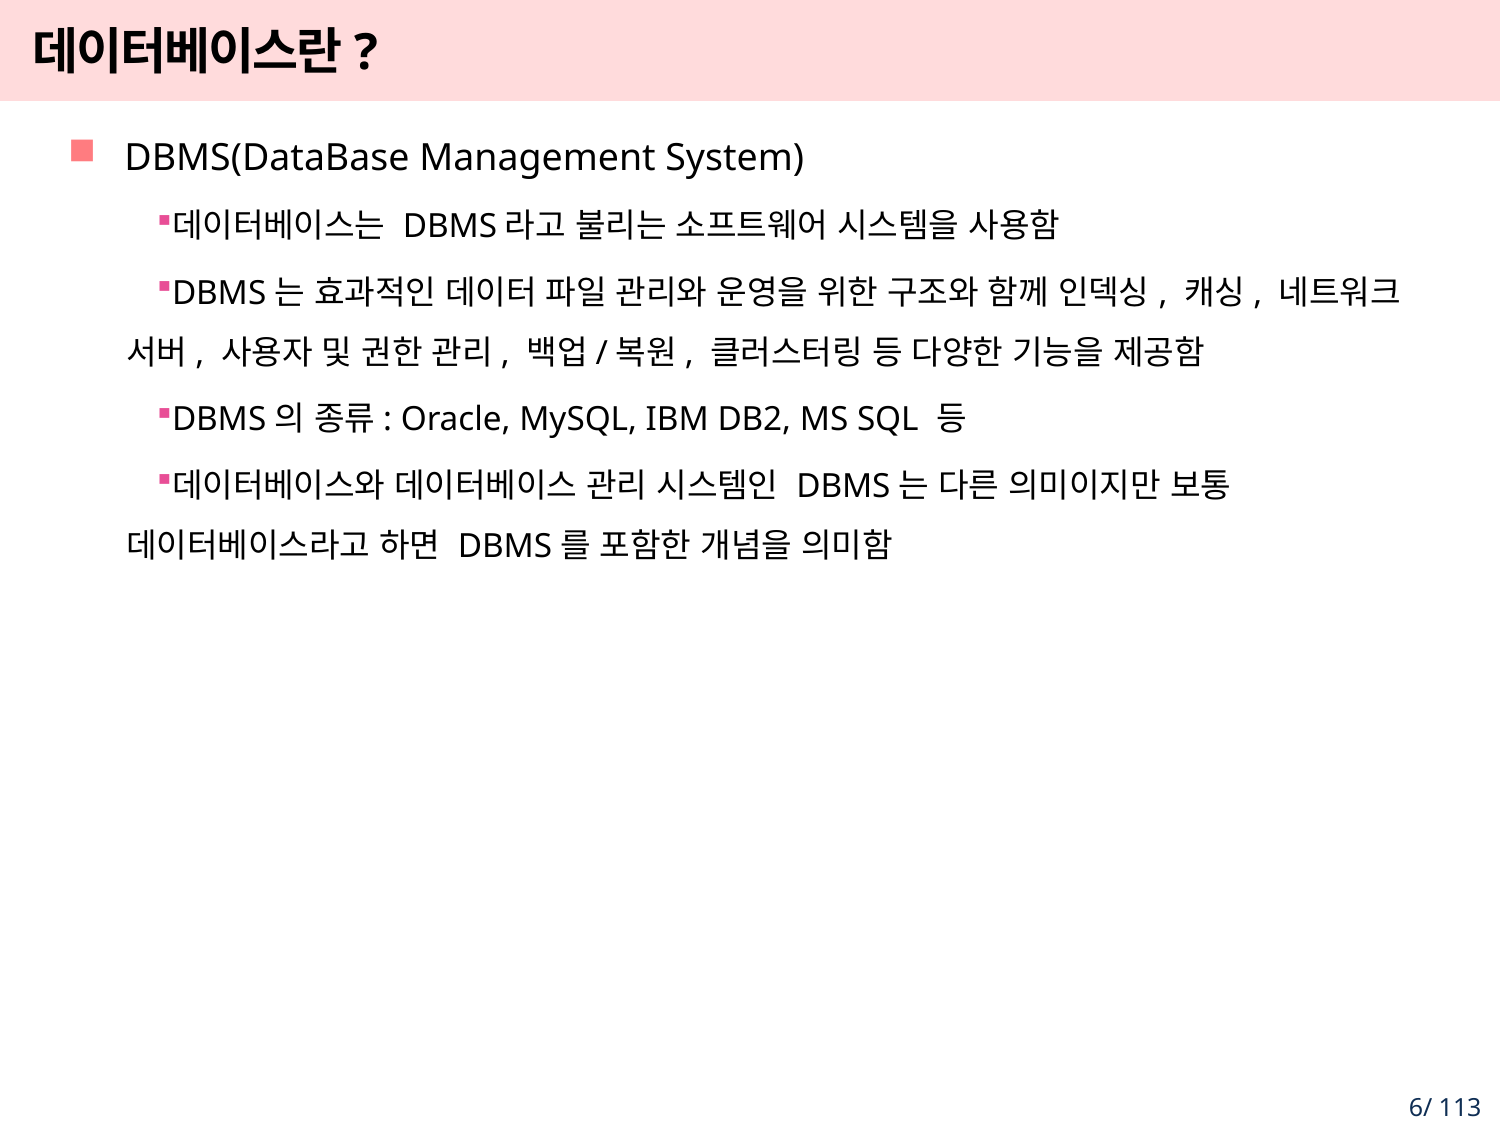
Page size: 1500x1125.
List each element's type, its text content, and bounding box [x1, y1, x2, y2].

title 데이터베이스란? [17, 10, 1295, 89]
list DBMS(DataBase Management System) 데이터베이스는 DBMS라고 불리는 소프트웨어 시스템을 사용함 DBMS는 효과적인 데이터 파일 관리와 운영을 위한 구조와 함께 인덱싱, 캐싱, 네트워크 서버, 사용자 및 권한 관리, 백업/복원, 클러스터링 등 다양한 기능을 제공함 DBMS의 종류: Oracle, MySQL, IBM DB2, MS SQL 등 데이터베이스와 데이터베이스 관리 시스템인 DBMS는 다른 의미이지만 보통 데이터베이스라고 하면 DBMS를 포함한 개념을 의미함 [53, 125, 1425, 1005]
